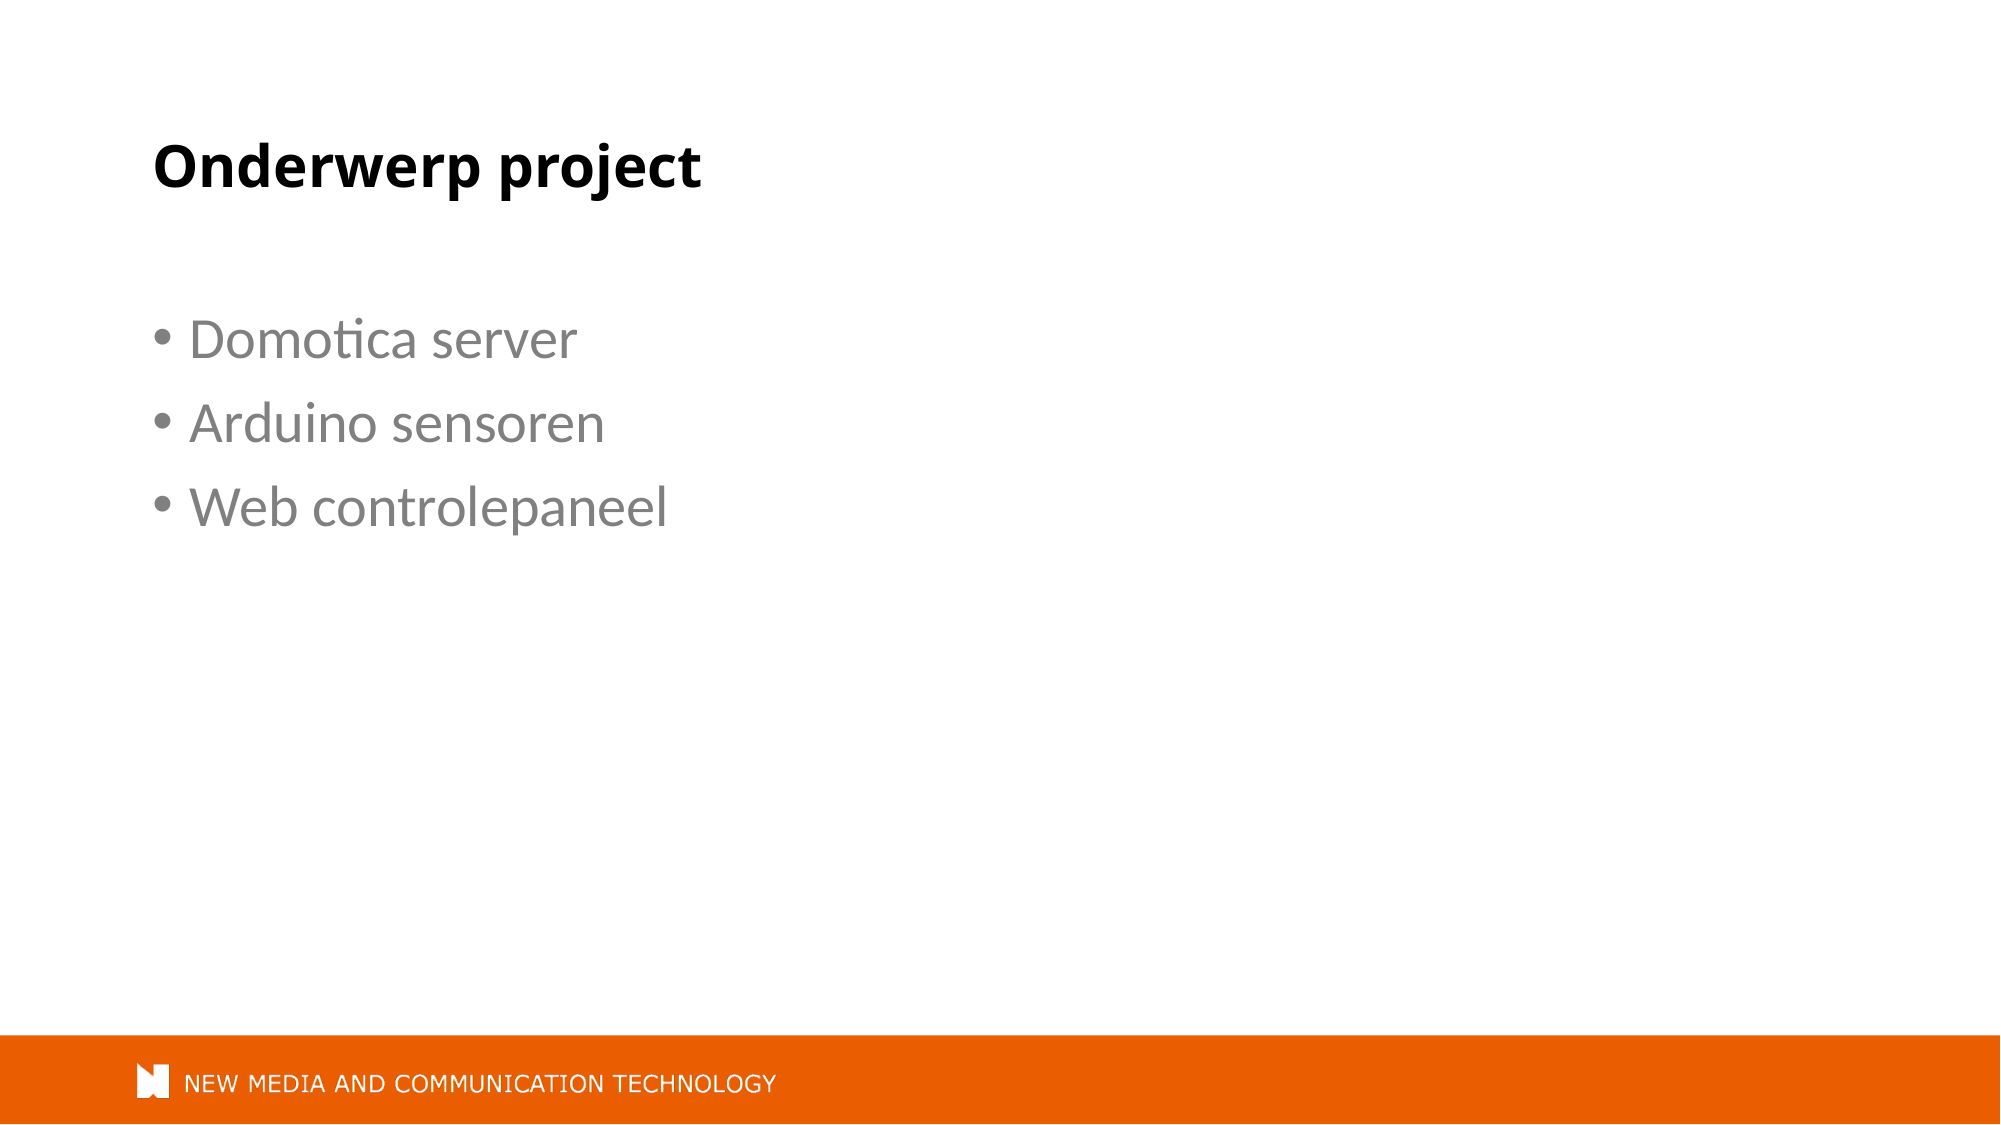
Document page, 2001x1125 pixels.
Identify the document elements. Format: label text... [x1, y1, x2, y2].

picture [137, 1063, 832, 1103]
list Domotica server Arduino sensoren Web controlepaneel [137, 300, 989, 1013]
title Onderwerp project [137, 59, 1863, 278]
